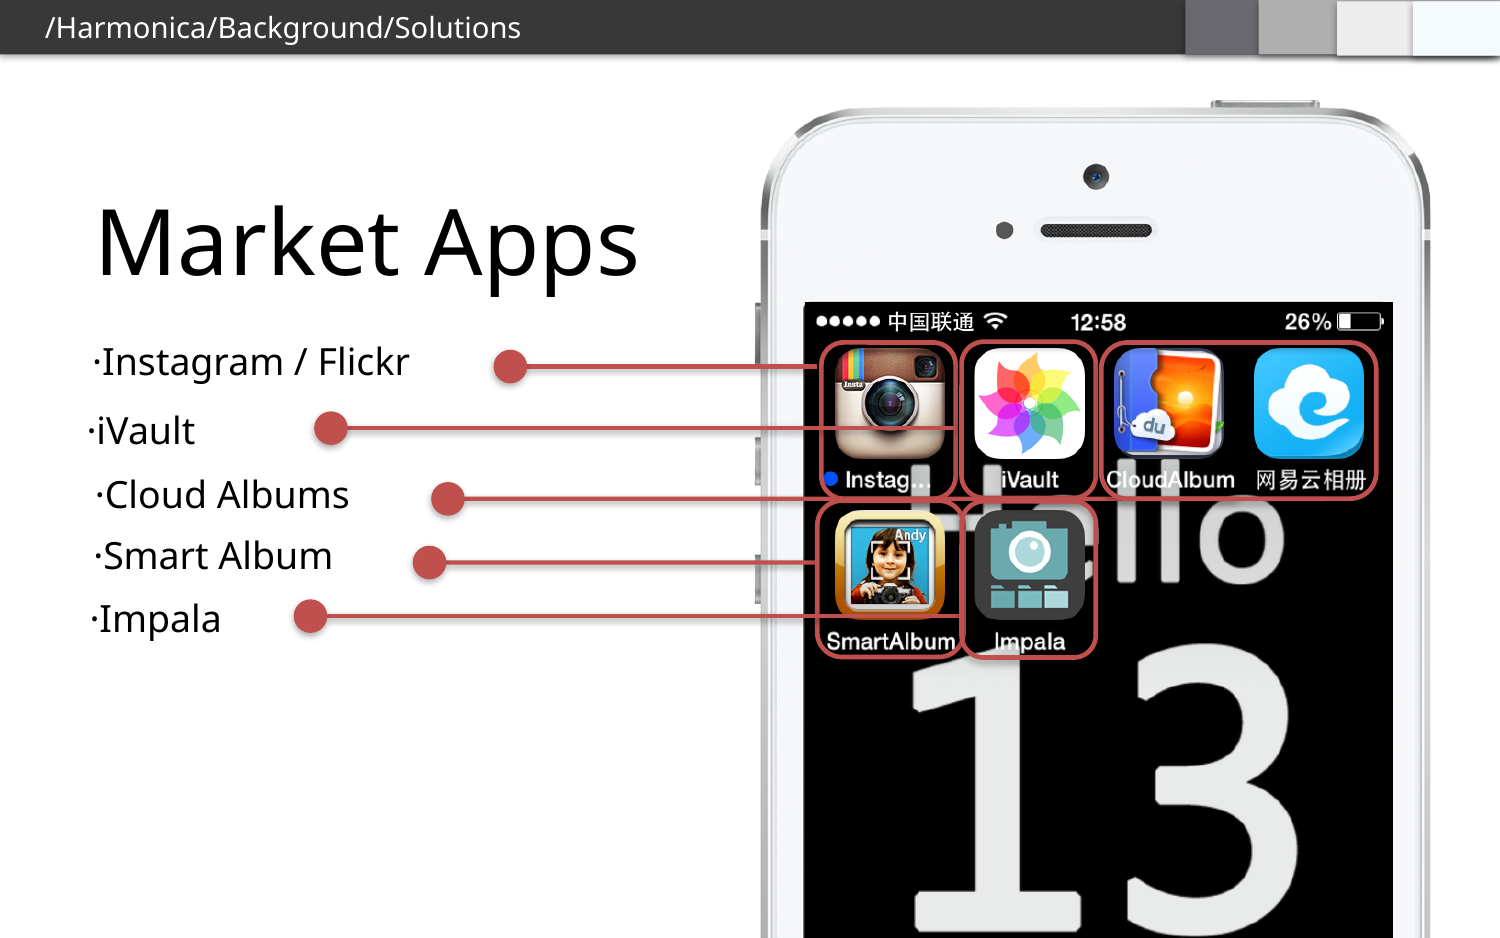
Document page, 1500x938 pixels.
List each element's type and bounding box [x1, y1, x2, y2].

text_box [61, 176, 668, 649]
text_box [0, 0, 1500, 57]
text_box [673, 342, 1377, 515]
picture [754, 100, 1431, 938]
text_box [294, 501, 1096, 658]
